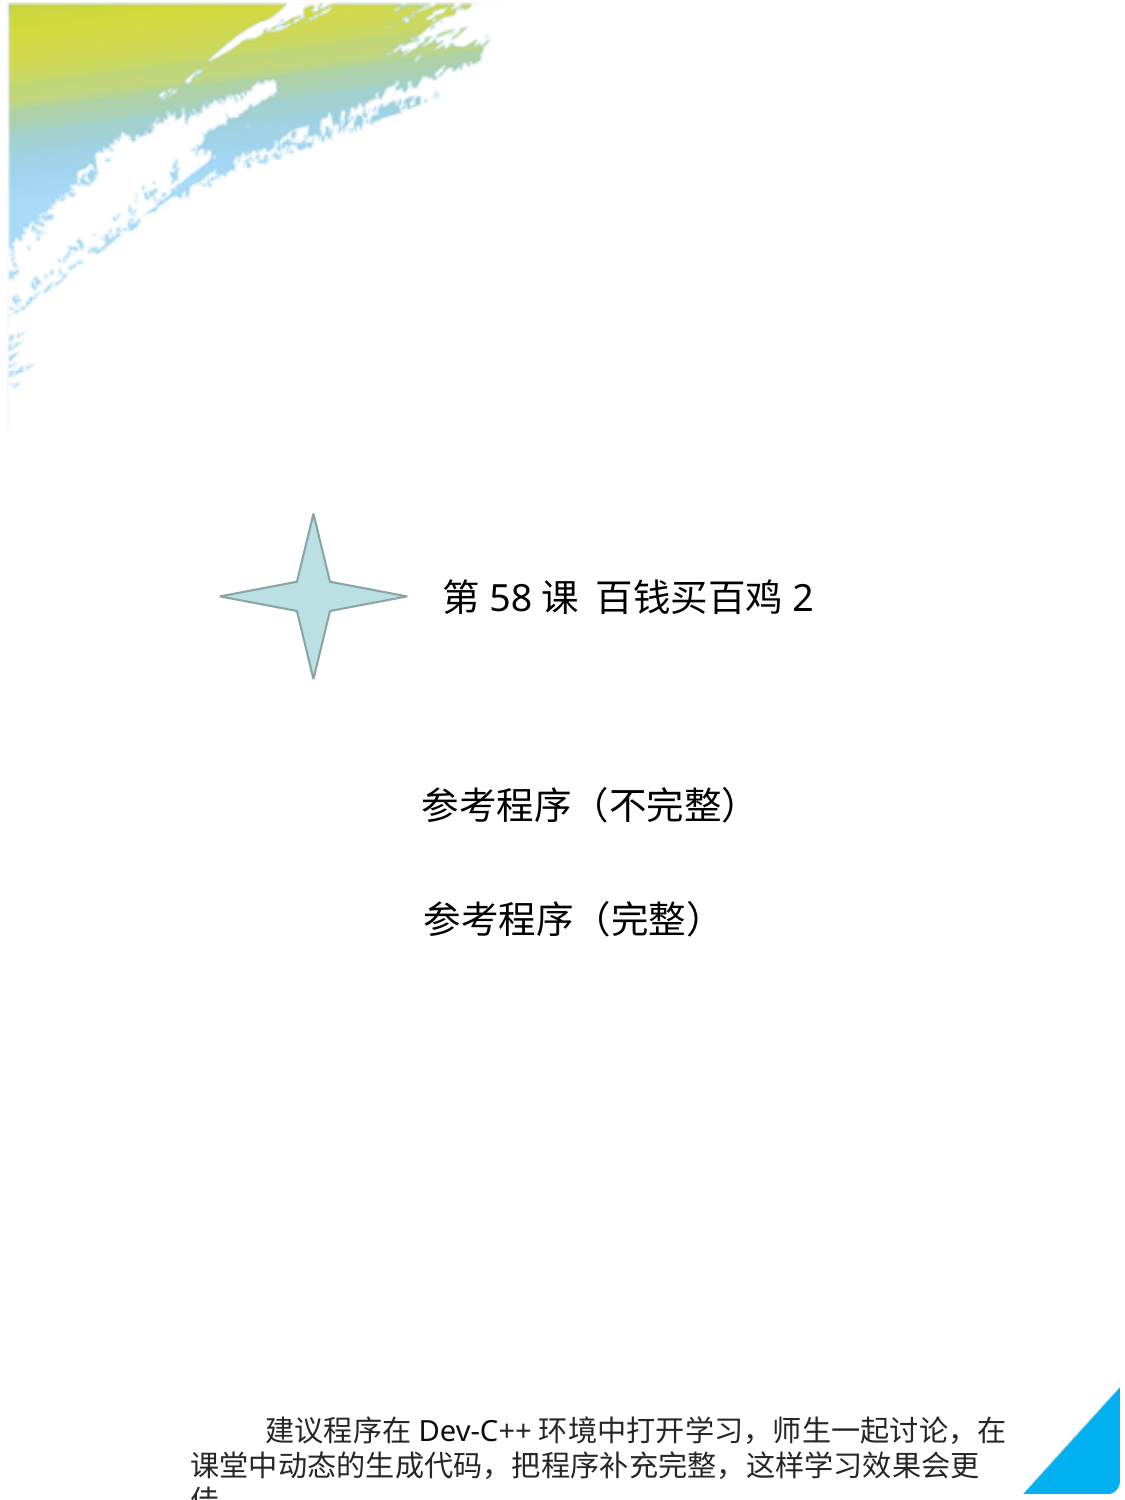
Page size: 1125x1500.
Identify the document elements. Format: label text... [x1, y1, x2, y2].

picture [1023, 1387, 1118, 1492]
text_box 参考程序（不完整） [407, 774, 804, 835]
text_box 第58课 百钱买百鸡2 [428, 566, 829, 626]
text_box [1, 0, 523, 440]
text_box 建议程序在Dev-C++环境中打开学习，师生一起讨论，在课堂中动态的生成代码，把程序补充完整，这样学习效果会更佳。 [175, 1405, 1039, 1500]
text_box 参考程序（完整） [408, 888, 739, 948]
text_box [219, 513, 408, 680]
picture [1114, 1487, 1120, 1494]
